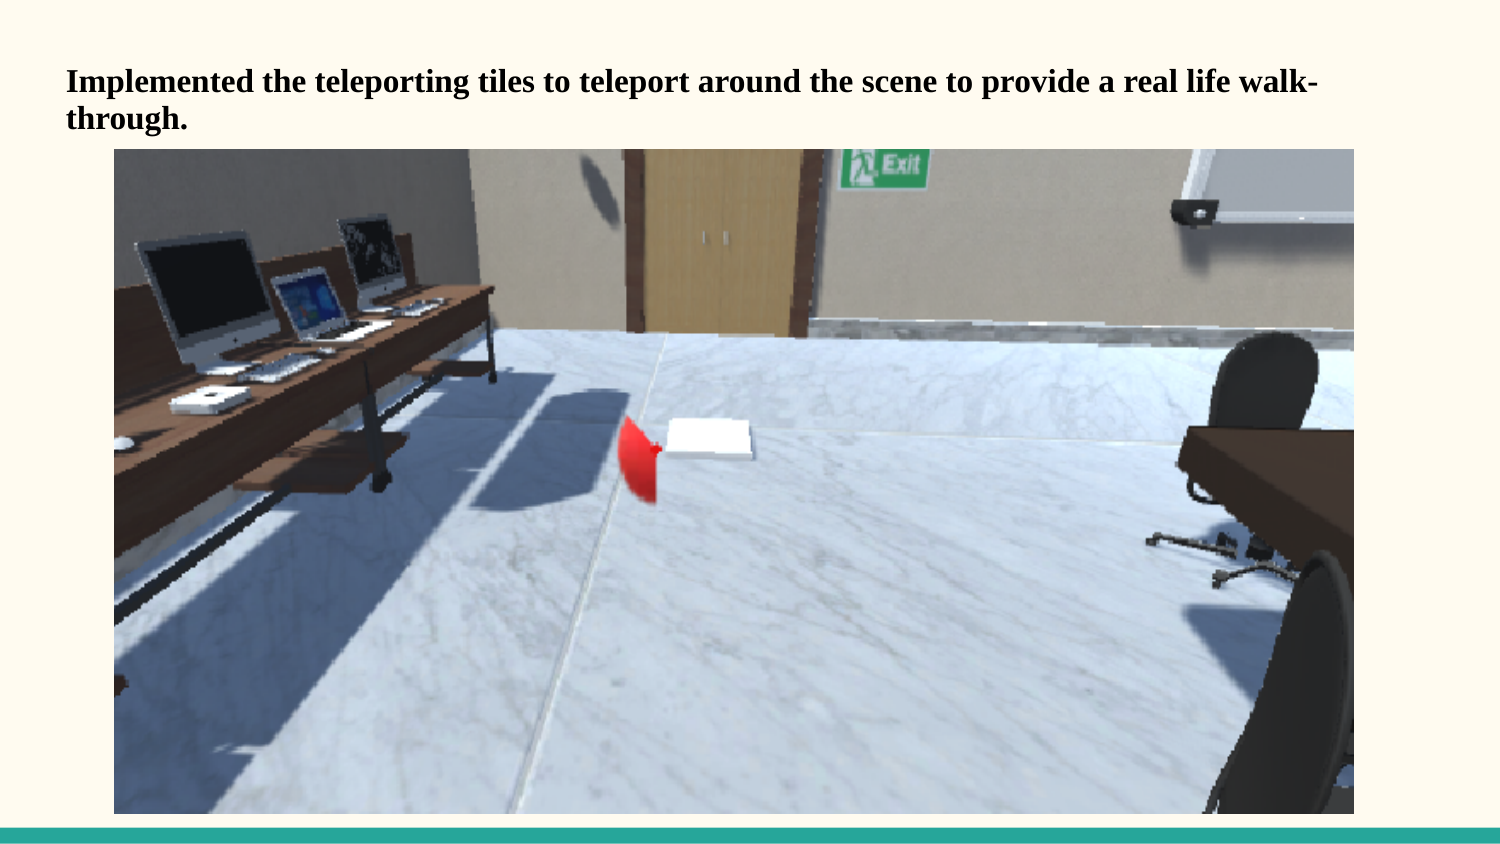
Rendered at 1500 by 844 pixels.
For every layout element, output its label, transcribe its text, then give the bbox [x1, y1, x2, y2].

text_box Implemented the teleporting tiles to teleport around the scene to provide a real life walk-through. [51, 47, 1449, 752]
picture [113, 148, 1355, 814]
